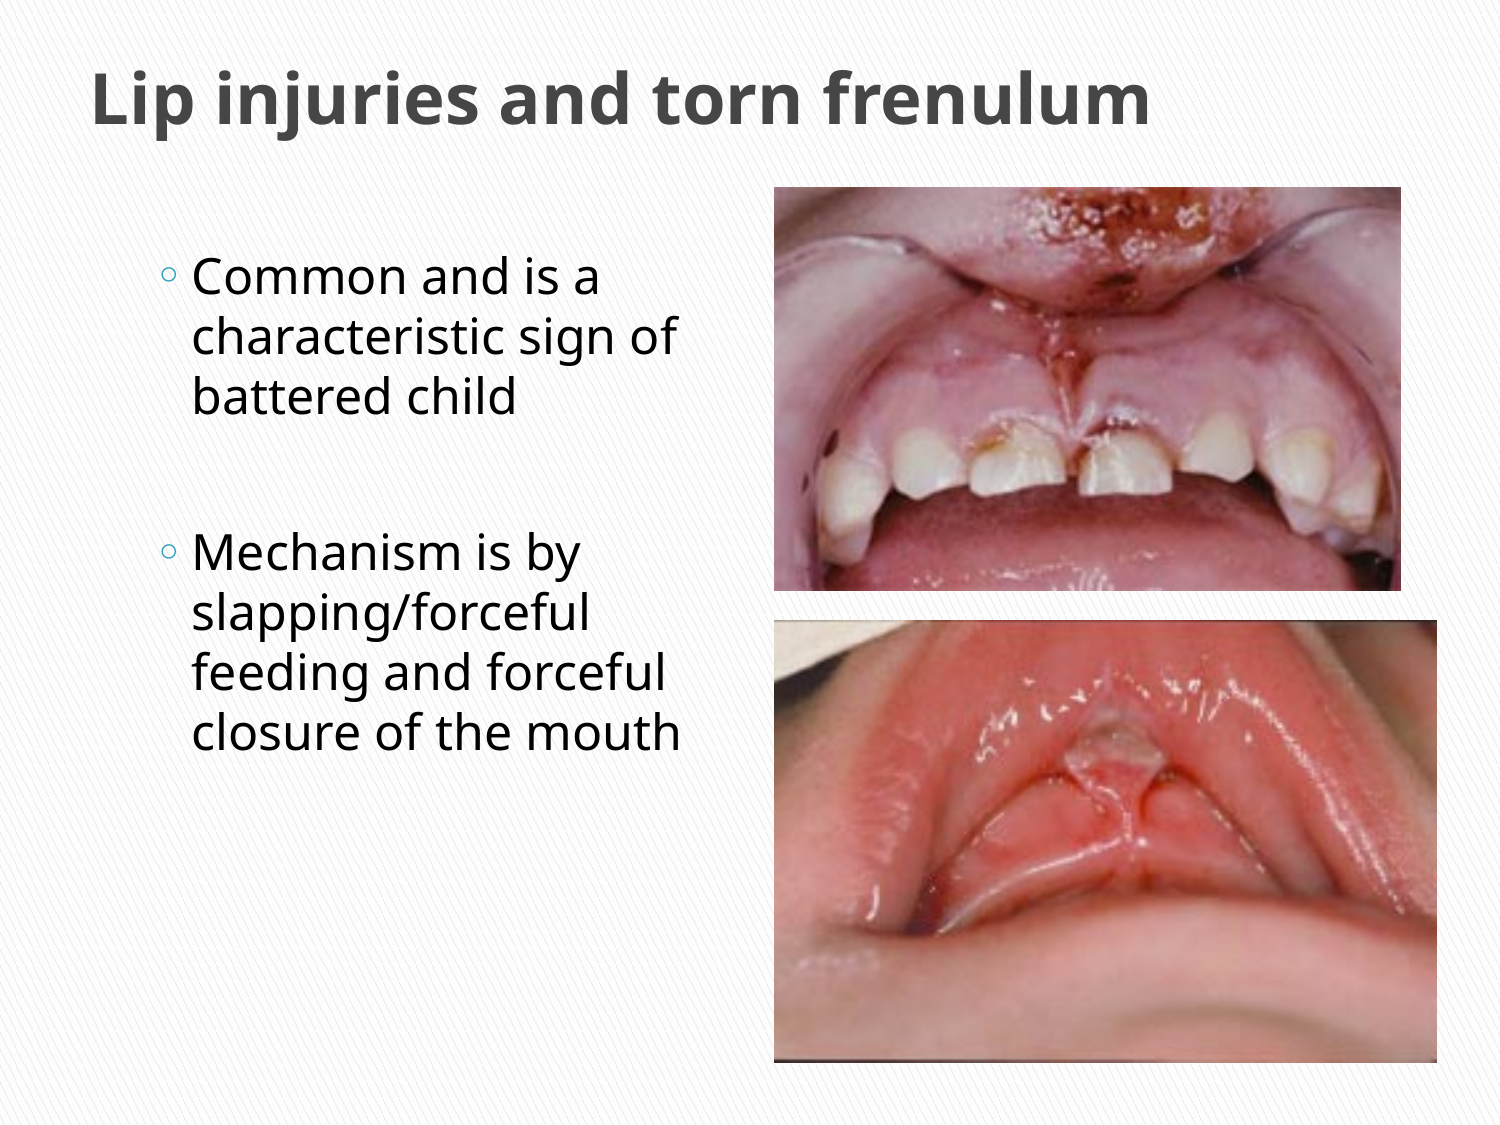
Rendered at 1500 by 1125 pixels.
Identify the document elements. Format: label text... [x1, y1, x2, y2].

list Common and is a characteristic sign of battered child Mechanism is by slapping/forceful feeding and forceful closure of the mouth [75, 236, 738, 884]
title Lip injuries and torn frenulum [75, 44, 1425, 233]
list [774, 187, 1401, 591]
picture [774, 620, 1437, 1063]
